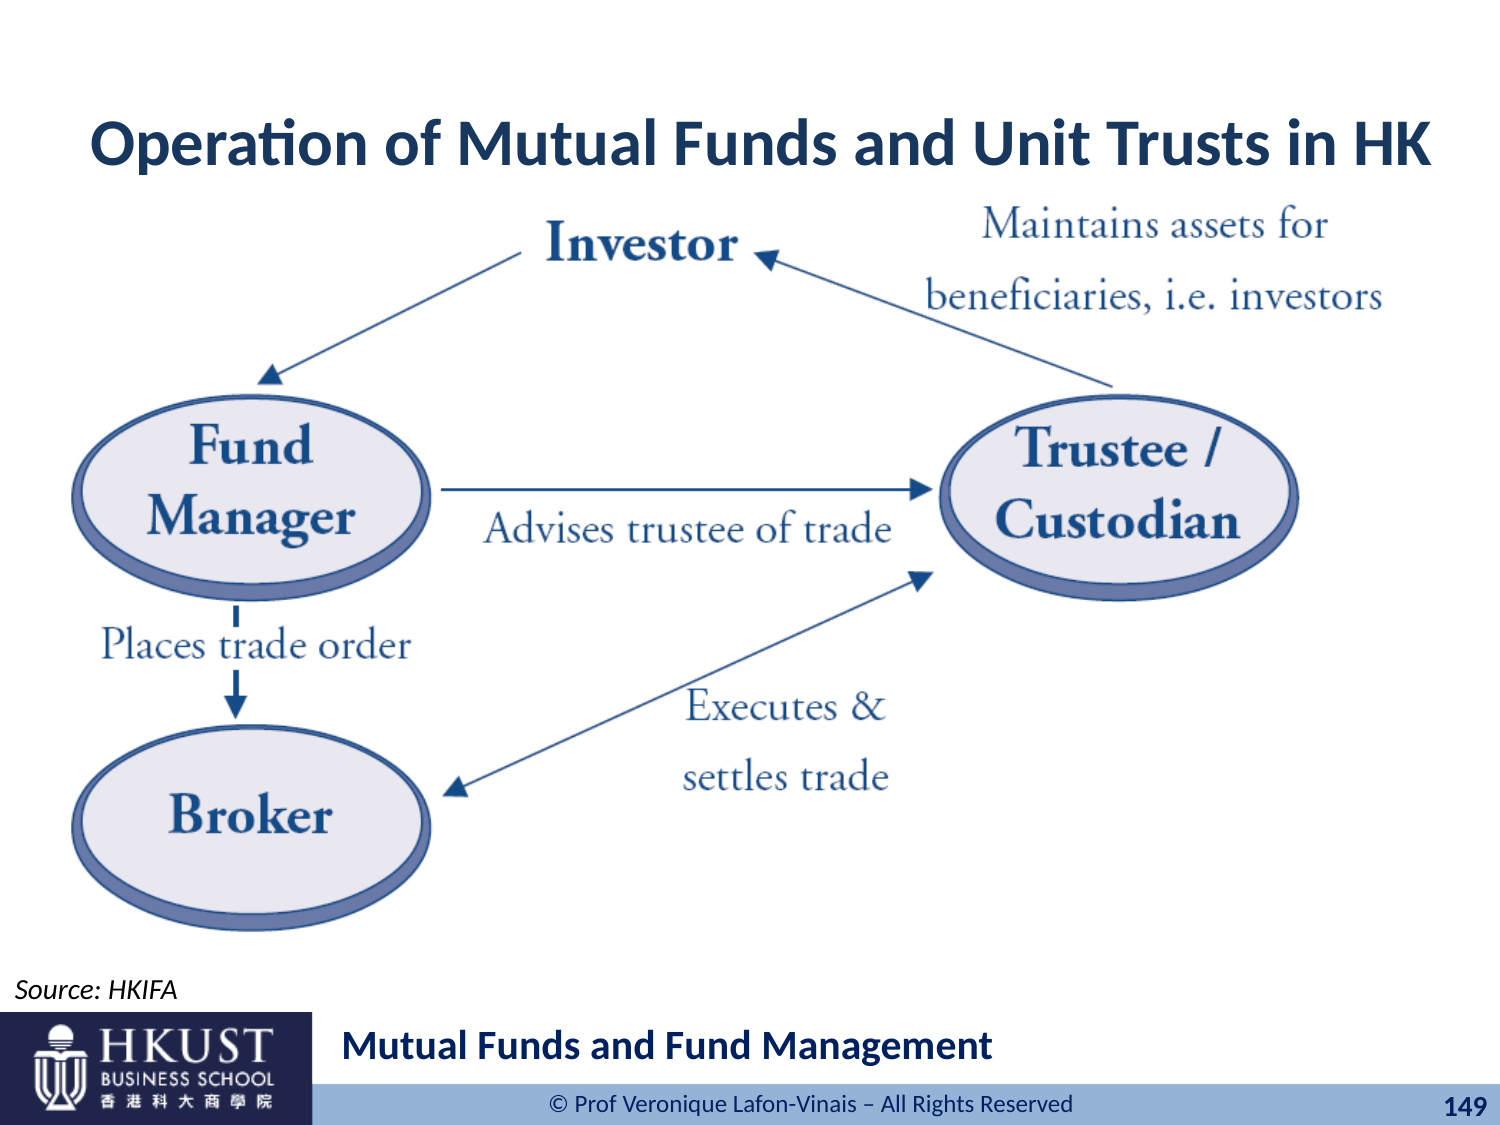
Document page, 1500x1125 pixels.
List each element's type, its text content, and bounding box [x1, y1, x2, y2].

footer Mutual Funds and Fund Management [326, 1007, 1500, 1078]
slide_number 149 [1351, 1080, 1500, 1125]
text_box Source: HKIFA [0, 962, 338, 1013]
title Operation of Mutual Funds and Unit Trusts in HK [74, 44, 1476, 233]
picture [0, 1013, 1500, 1125]
picture [49, 175, 1426, 963]
